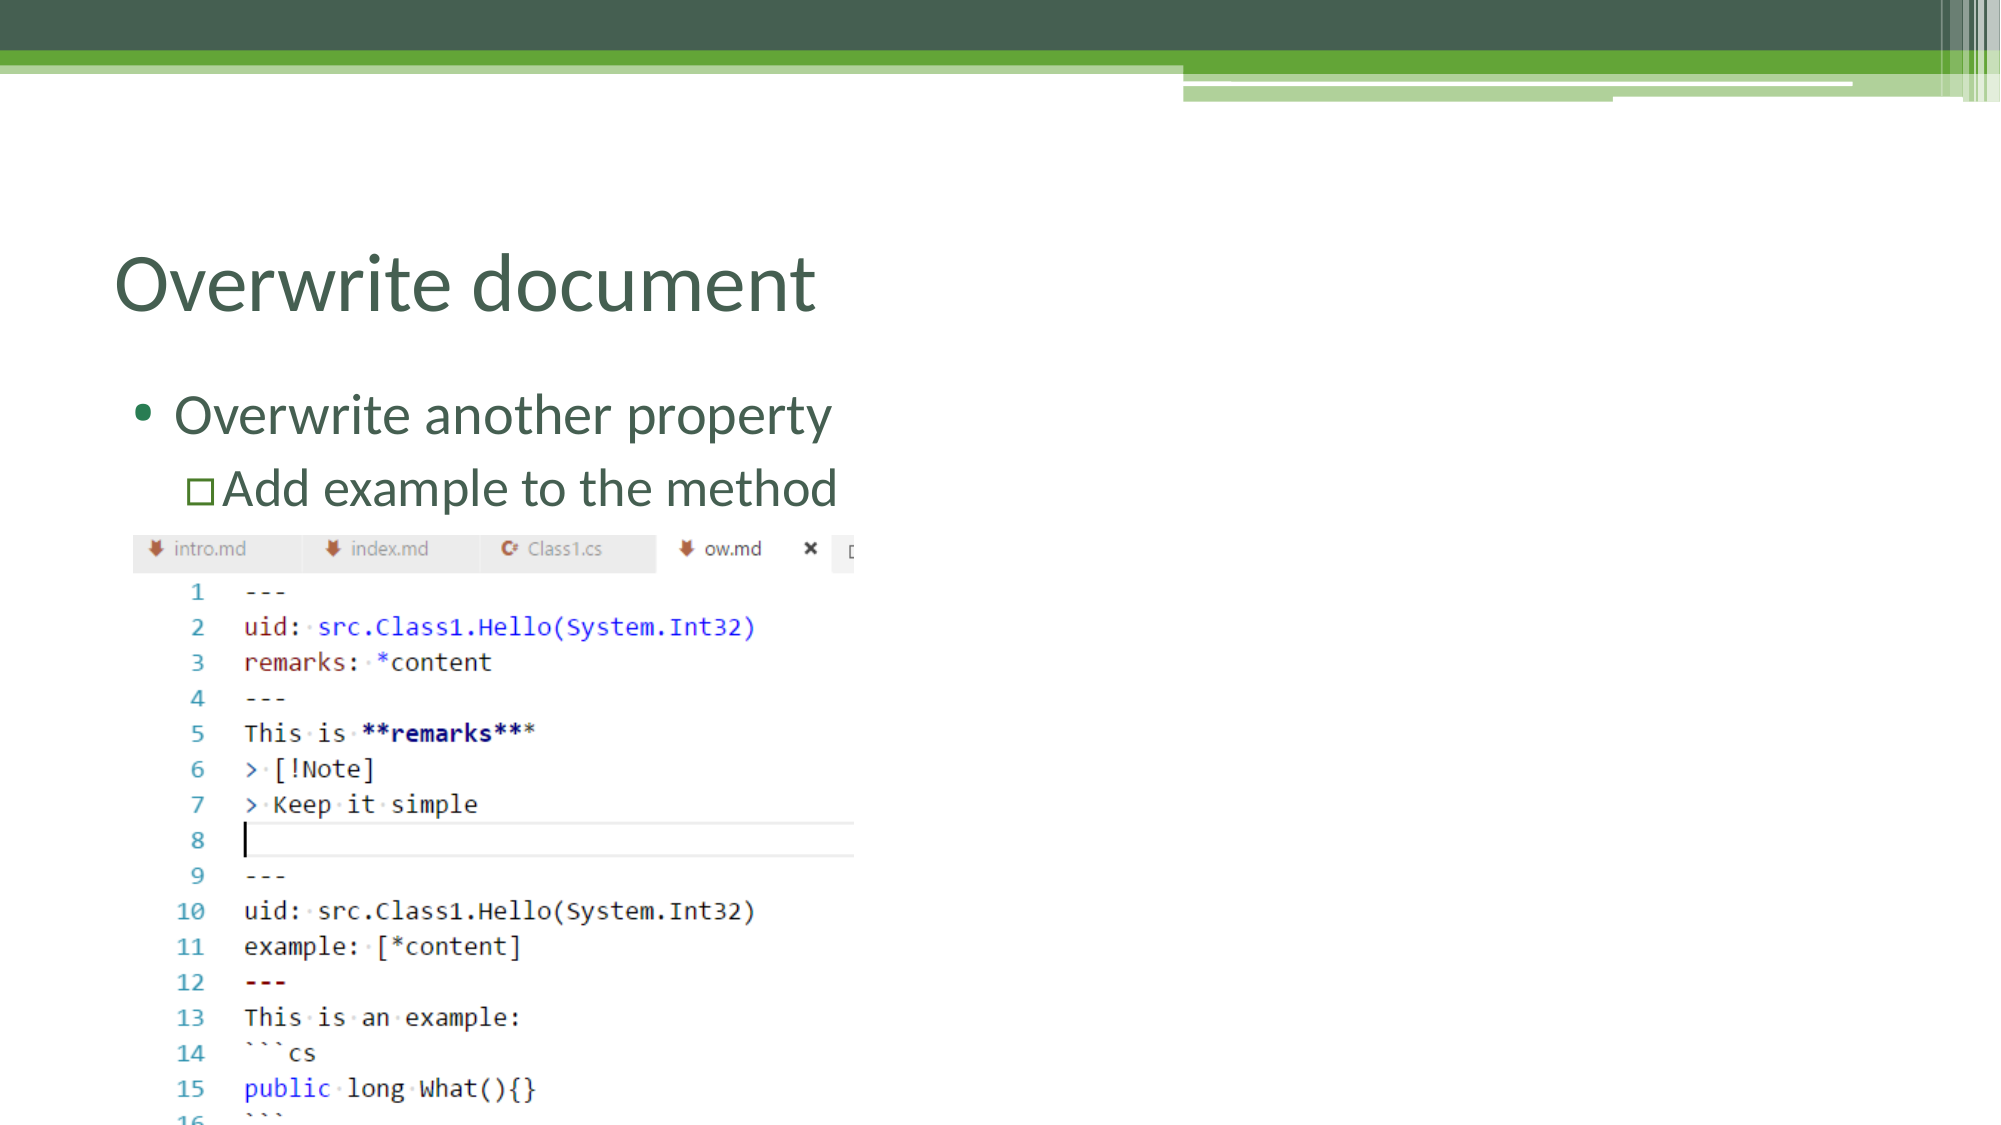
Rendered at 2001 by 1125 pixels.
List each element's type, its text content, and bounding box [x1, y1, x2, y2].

title Overwrite document [99, 190, 1900, 366]
list Overwrite another property Add example to the method [99, 368, 1900, 1079]
picture [133, 535, 854, 1125]
